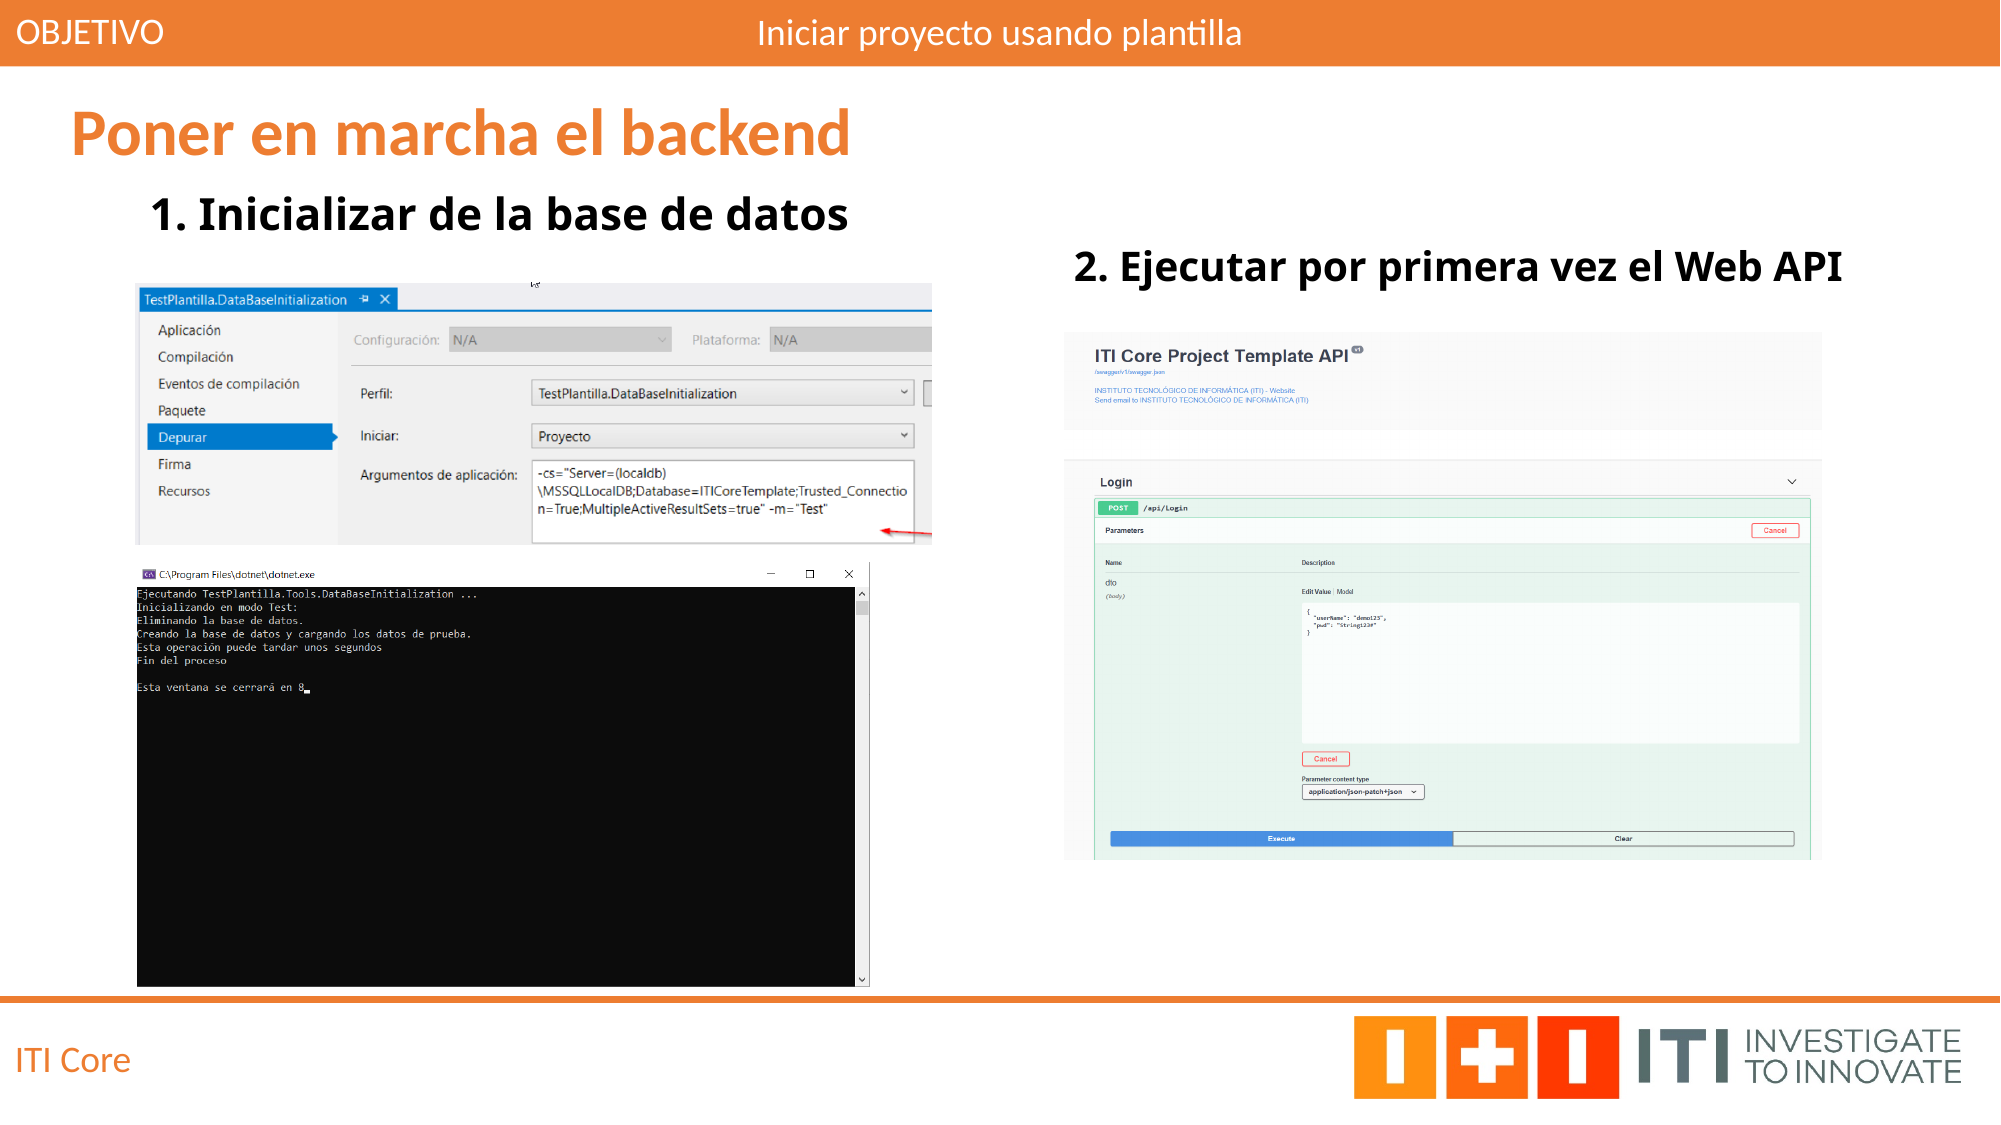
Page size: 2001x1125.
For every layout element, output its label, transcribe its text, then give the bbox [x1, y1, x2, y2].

picture [137, 562, 871, 987]
text_box Poner en marcha el backend [0, 81, 1012, 177]
title 1. Inicializar de la base de datos [134, 184, 927, 249]
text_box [0, 0, 2000, 67]
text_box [0, 992, 2000, 1124]
text_box 2. Ejecutar por primera vez el Web API [1058, 236, 1866, 301]
picture [1064, 332, 1822, 860]
picture [134, 282, 932, 545]
